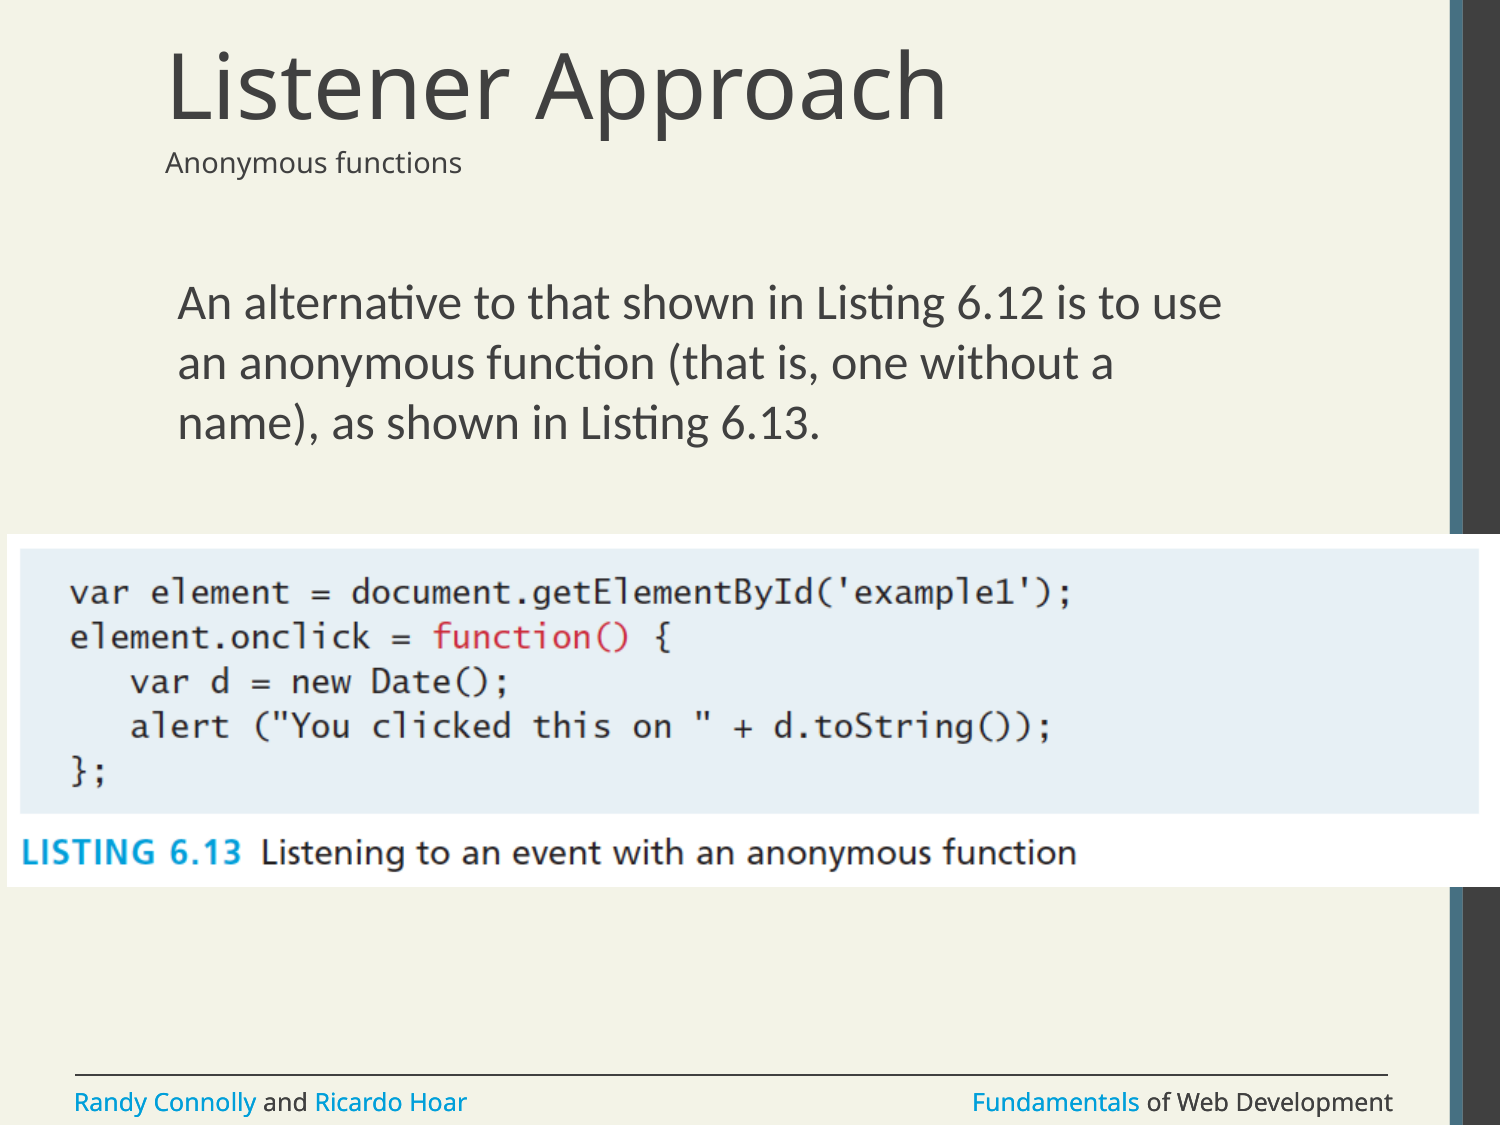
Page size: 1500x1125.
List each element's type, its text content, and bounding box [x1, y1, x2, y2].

picture [6, 534, 1500, 887]
list Anonymous functions [150, 137, 1200, 188]
title Listener Approach [150, 20, 1425, 188]
text_box An alternative to that shown in Listing 6.12 is to use an anonymous function (that is, one without a name), as shown in Listing 6.13. [162, 262, 1275, 458]
